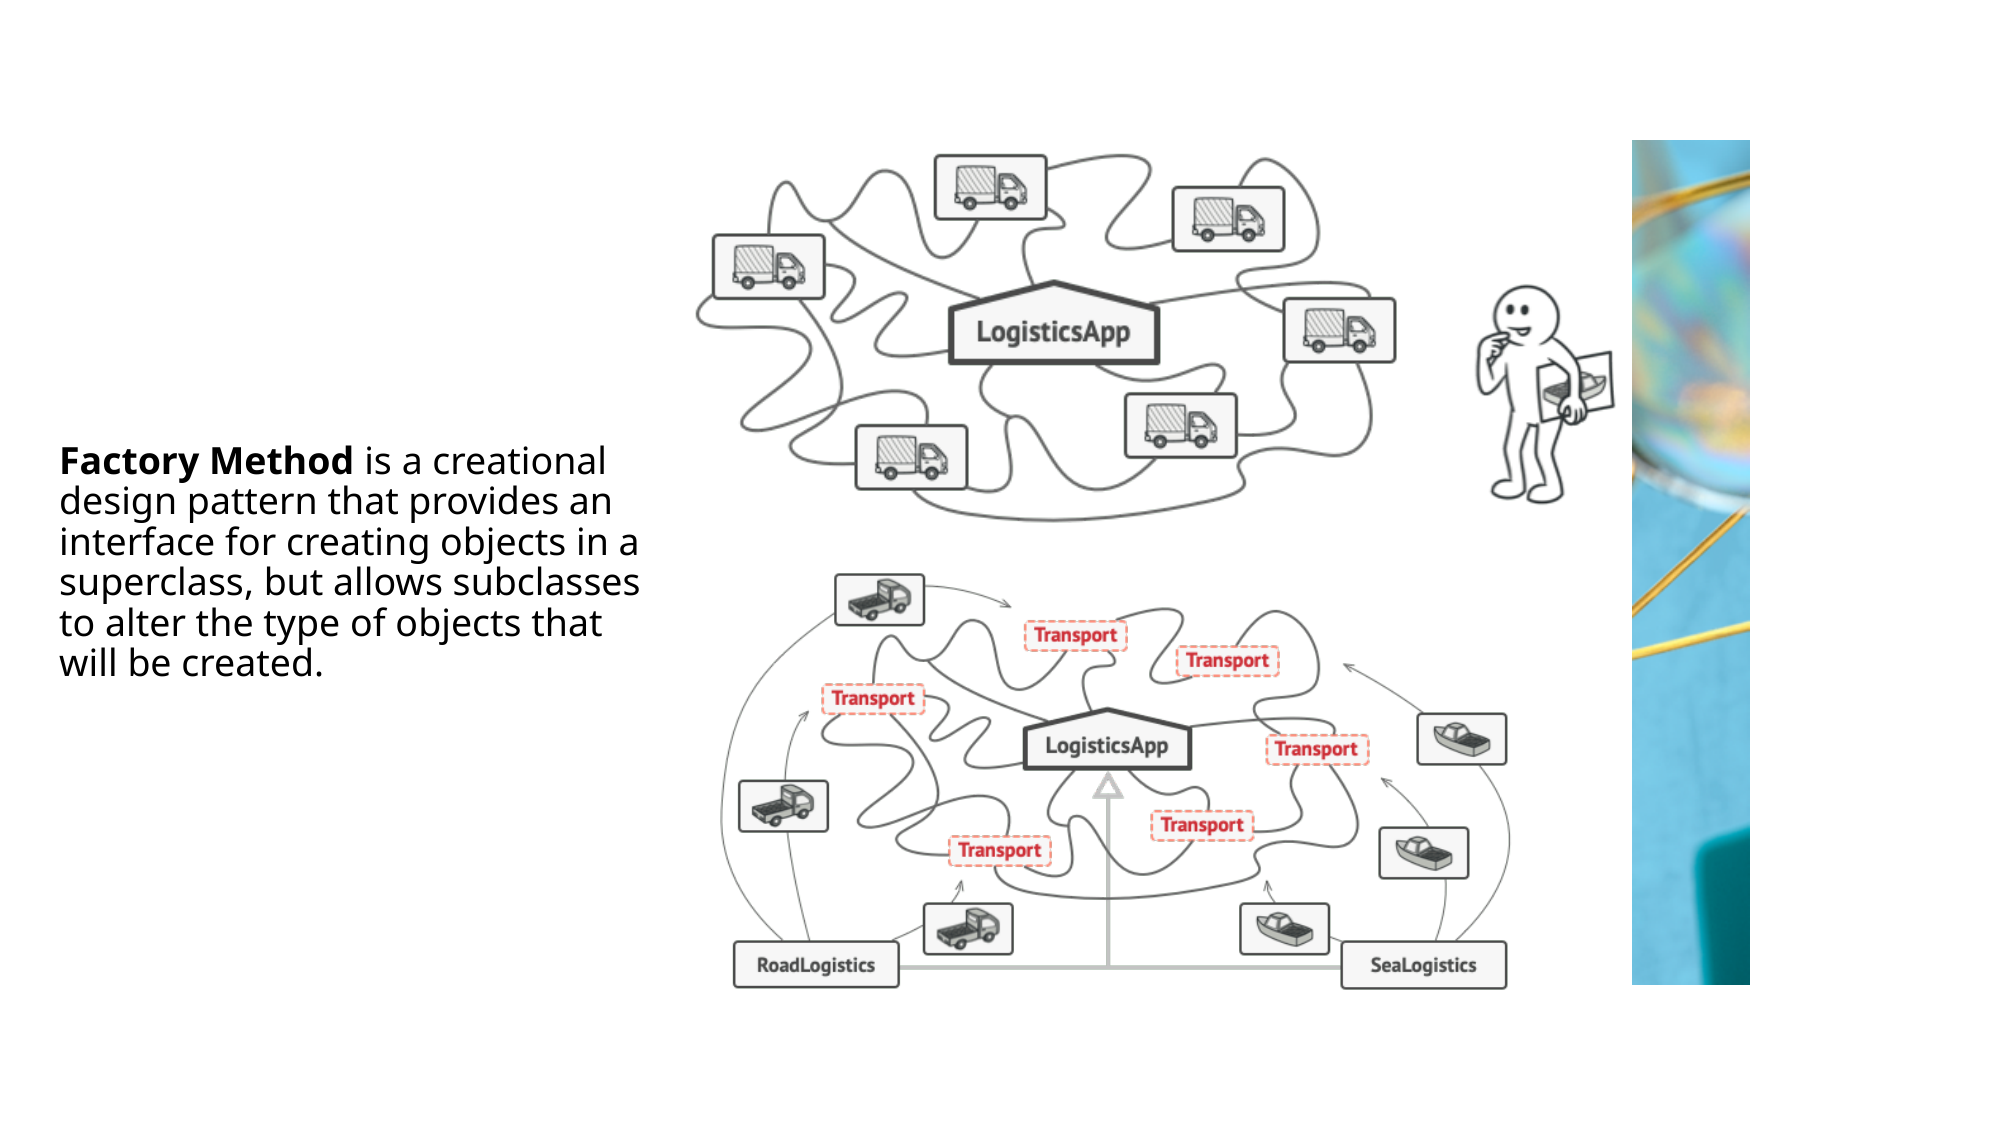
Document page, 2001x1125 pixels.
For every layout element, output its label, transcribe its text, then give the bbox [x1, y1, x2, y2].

text_box Factory Method is a creational design pattern that provides an interface for creating objects in a superclass, but allows subclasses to alter the type of objects that will be created. [44, 434, 682, 691]
picture [709, 562, 1519, 1005]
picture [681, 140, 1750, 985]
